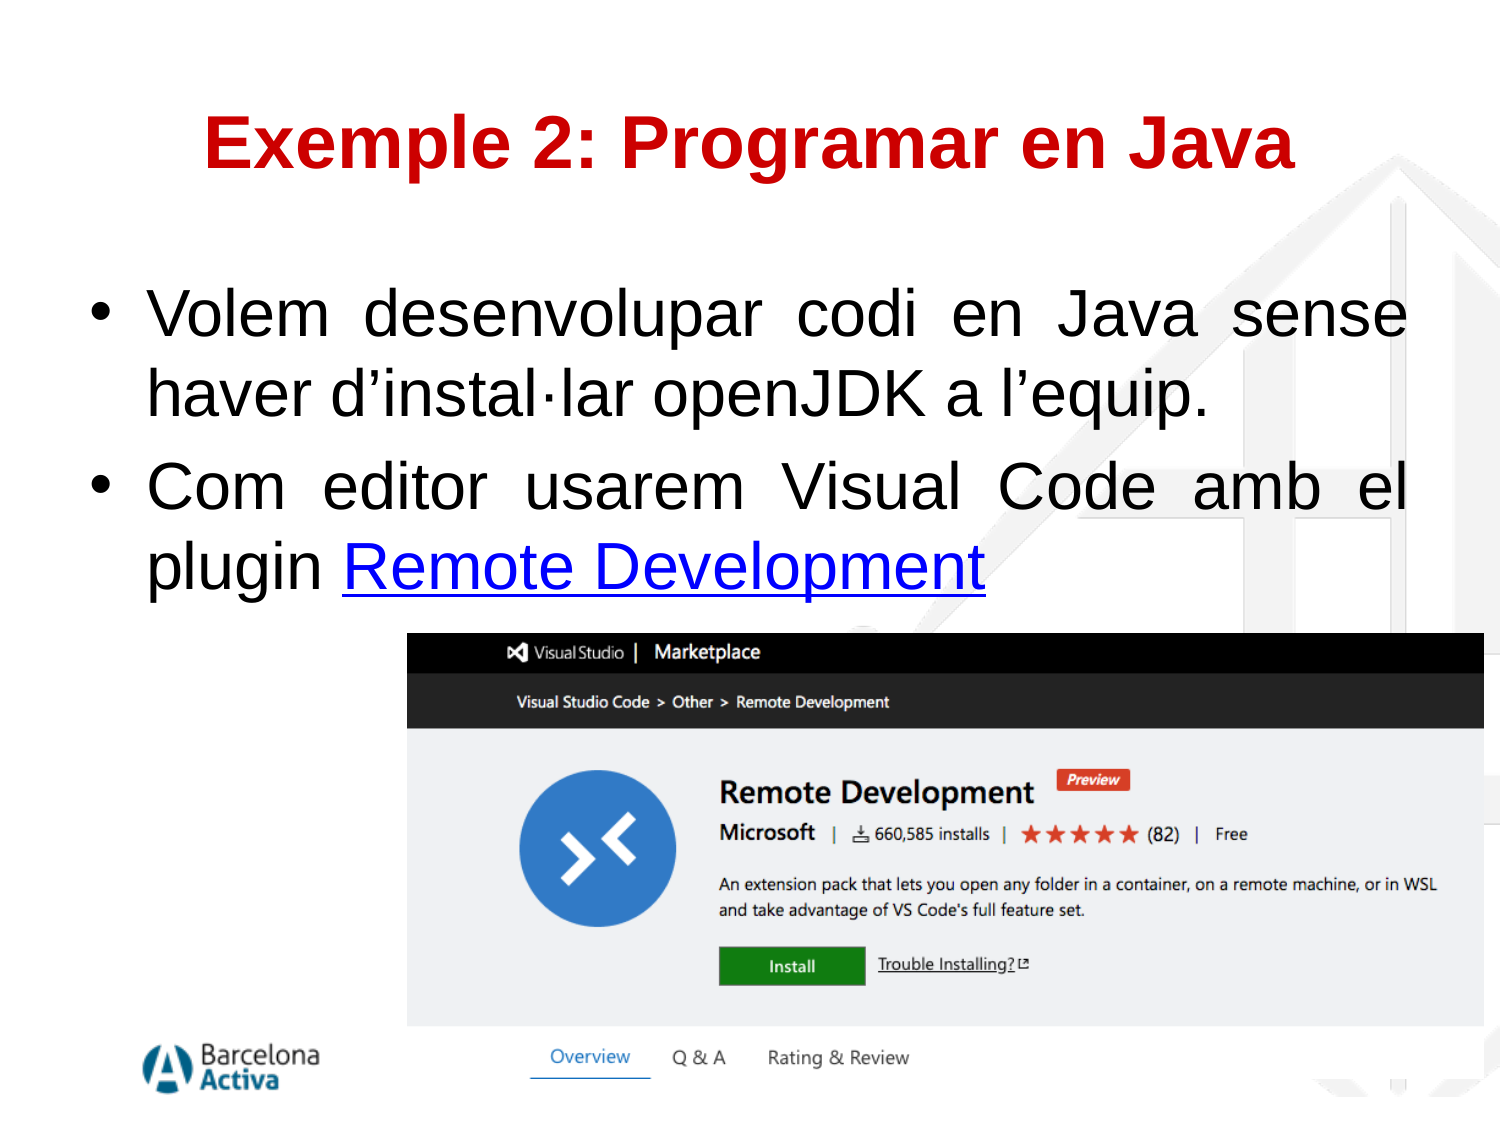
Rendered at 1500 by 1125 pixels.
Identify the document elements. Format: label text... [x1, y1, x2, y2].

picture [407, 140, 1500, 1097]
picture [132, 1030, 329, 1106]
title Exemple 2: Programar en Java [75, 45, 1425, 233]
list Volem desenvolupar codi en Java sense haver d’instal·lar openJDK a l’equip. Com editor usarem Visual Code amb el plugin Remote Development [75, 262, 1425, 1005]
